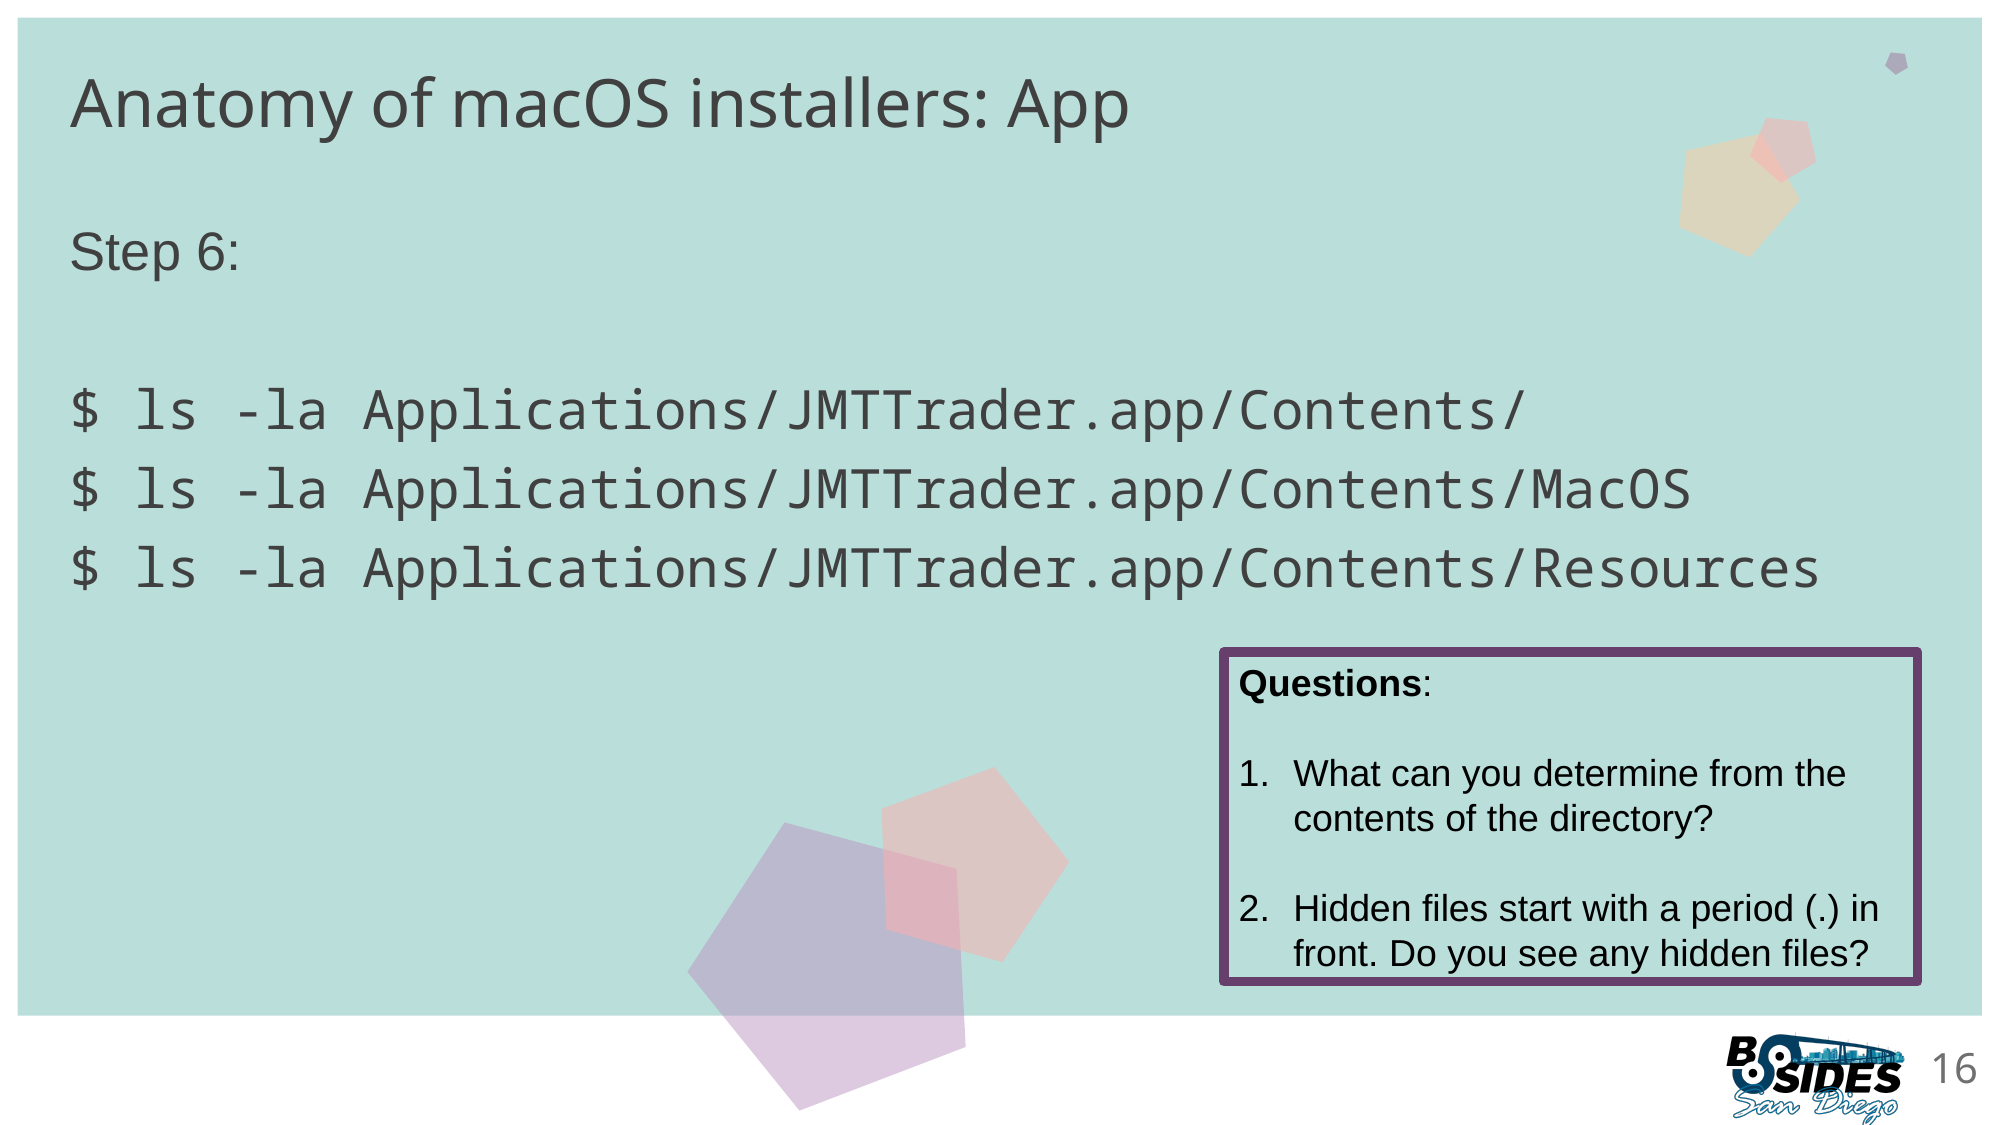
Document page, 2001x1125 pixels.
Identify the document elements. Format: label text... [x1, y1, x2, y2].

title Anatomy of macOS installers: App [70, 70, 1932, 142]
list Step 6: $ ls -la Applications/JMTTrader.app/Contents/ $ ls -la Applications/JMTTrader.app/Contents/MacOS $ ls -la Applications/JMTTrader.app/Contents/Resources [69, 223, 1931, 683]
text_box Questions: What can you determine from the contents of the directory? Hidden files start with a period (.) in front. Do you see any hidden files? [1223, 652, 1918, 982]
picture [1713, 1023, 1912, 1125]
slide_number 16 [1917, 1024, 1979, 1116]
